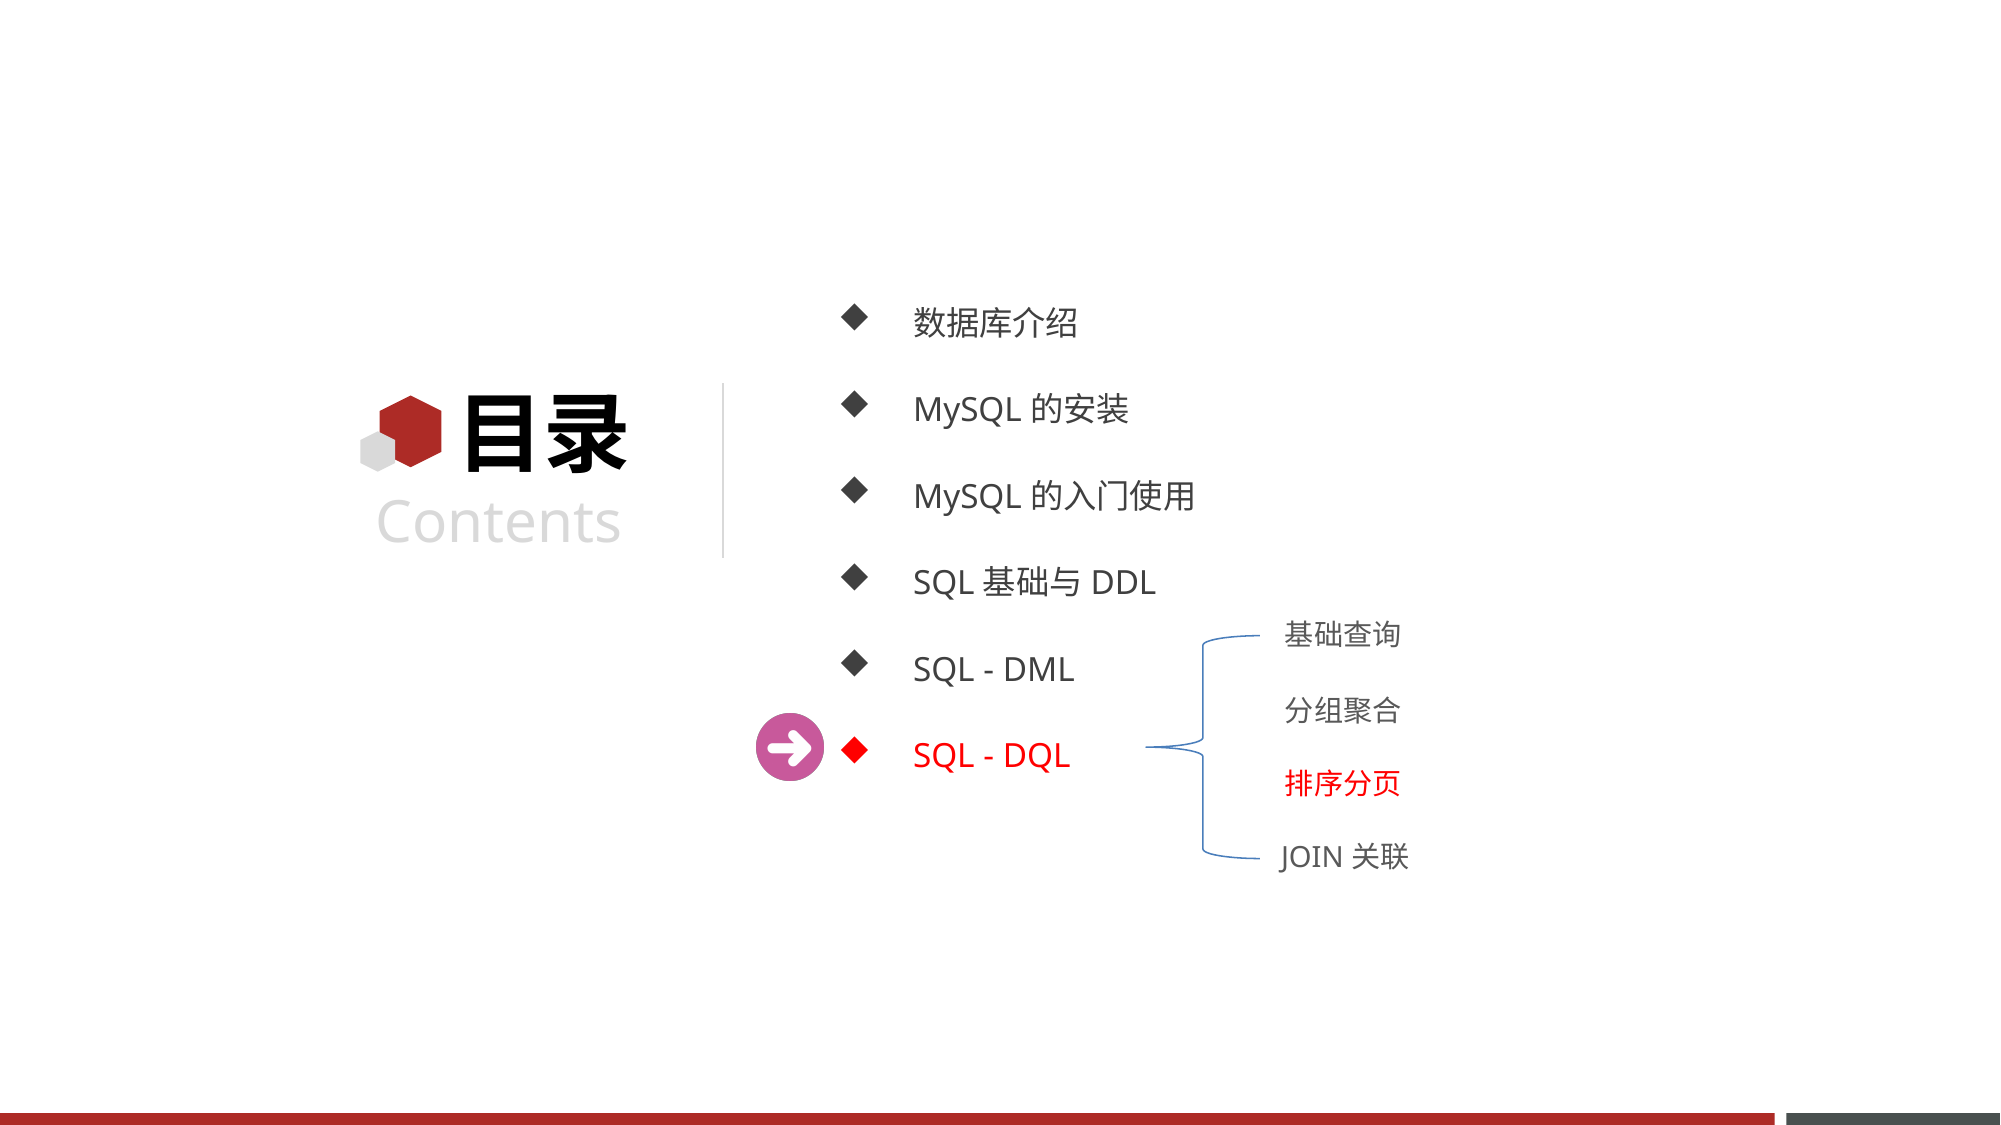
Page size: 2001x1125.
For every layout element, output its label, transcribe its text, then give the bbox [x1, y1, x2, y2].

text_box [1145, 608, 1421, 882]
picture [755, 713, 824, 782]
list 数据库介绍 MySQL的安装 MySQL的入门使用 SQL基础与DDL SQL - DML SQL - DQL [823, 168, 1804, 868]
